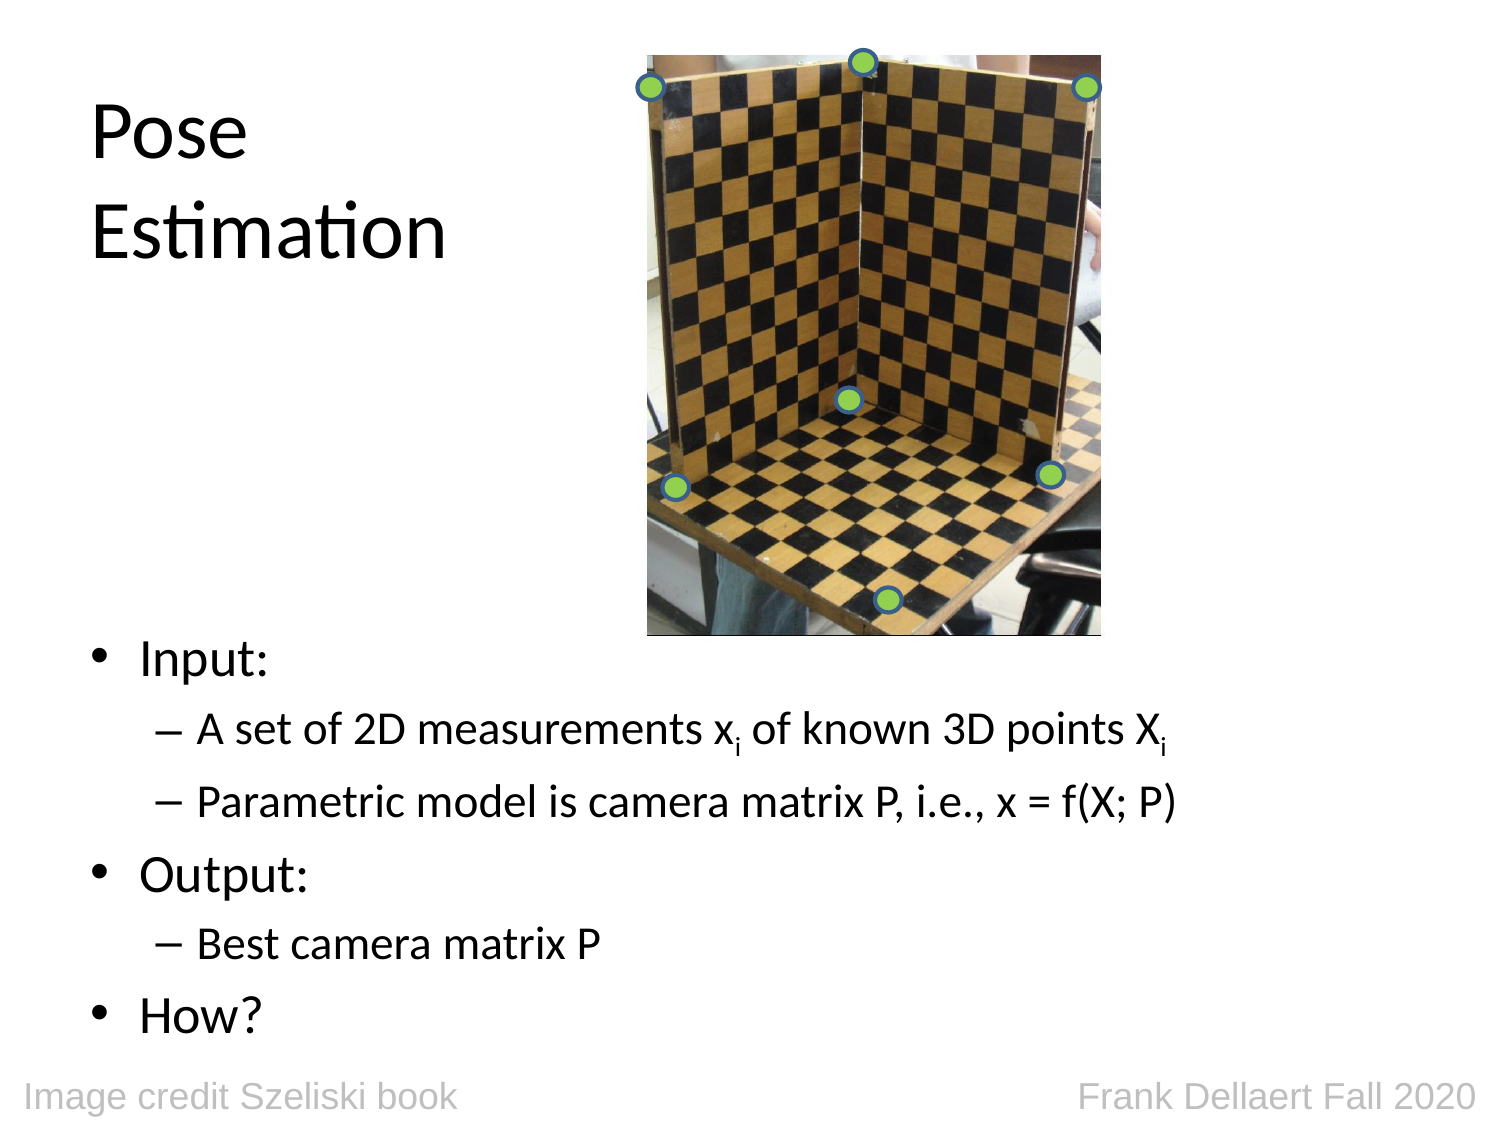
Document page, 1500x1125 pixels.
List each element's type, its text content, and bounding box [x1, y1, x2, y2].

list Input: A set of 2D measurements xi of known 3D points Xi Parametric model is camera matrix P, i.e., x = f(X; P) Output: Best camera matrix P How? [74, 615, 1426, 1058]
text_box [637, 49, 1101, 613]
picture [624, 44, 1129, 656]
text_box Image credit Szeliski book [8, 1064, 473, 1125]
title Pose Estimation [74, 0, 551, 351]
